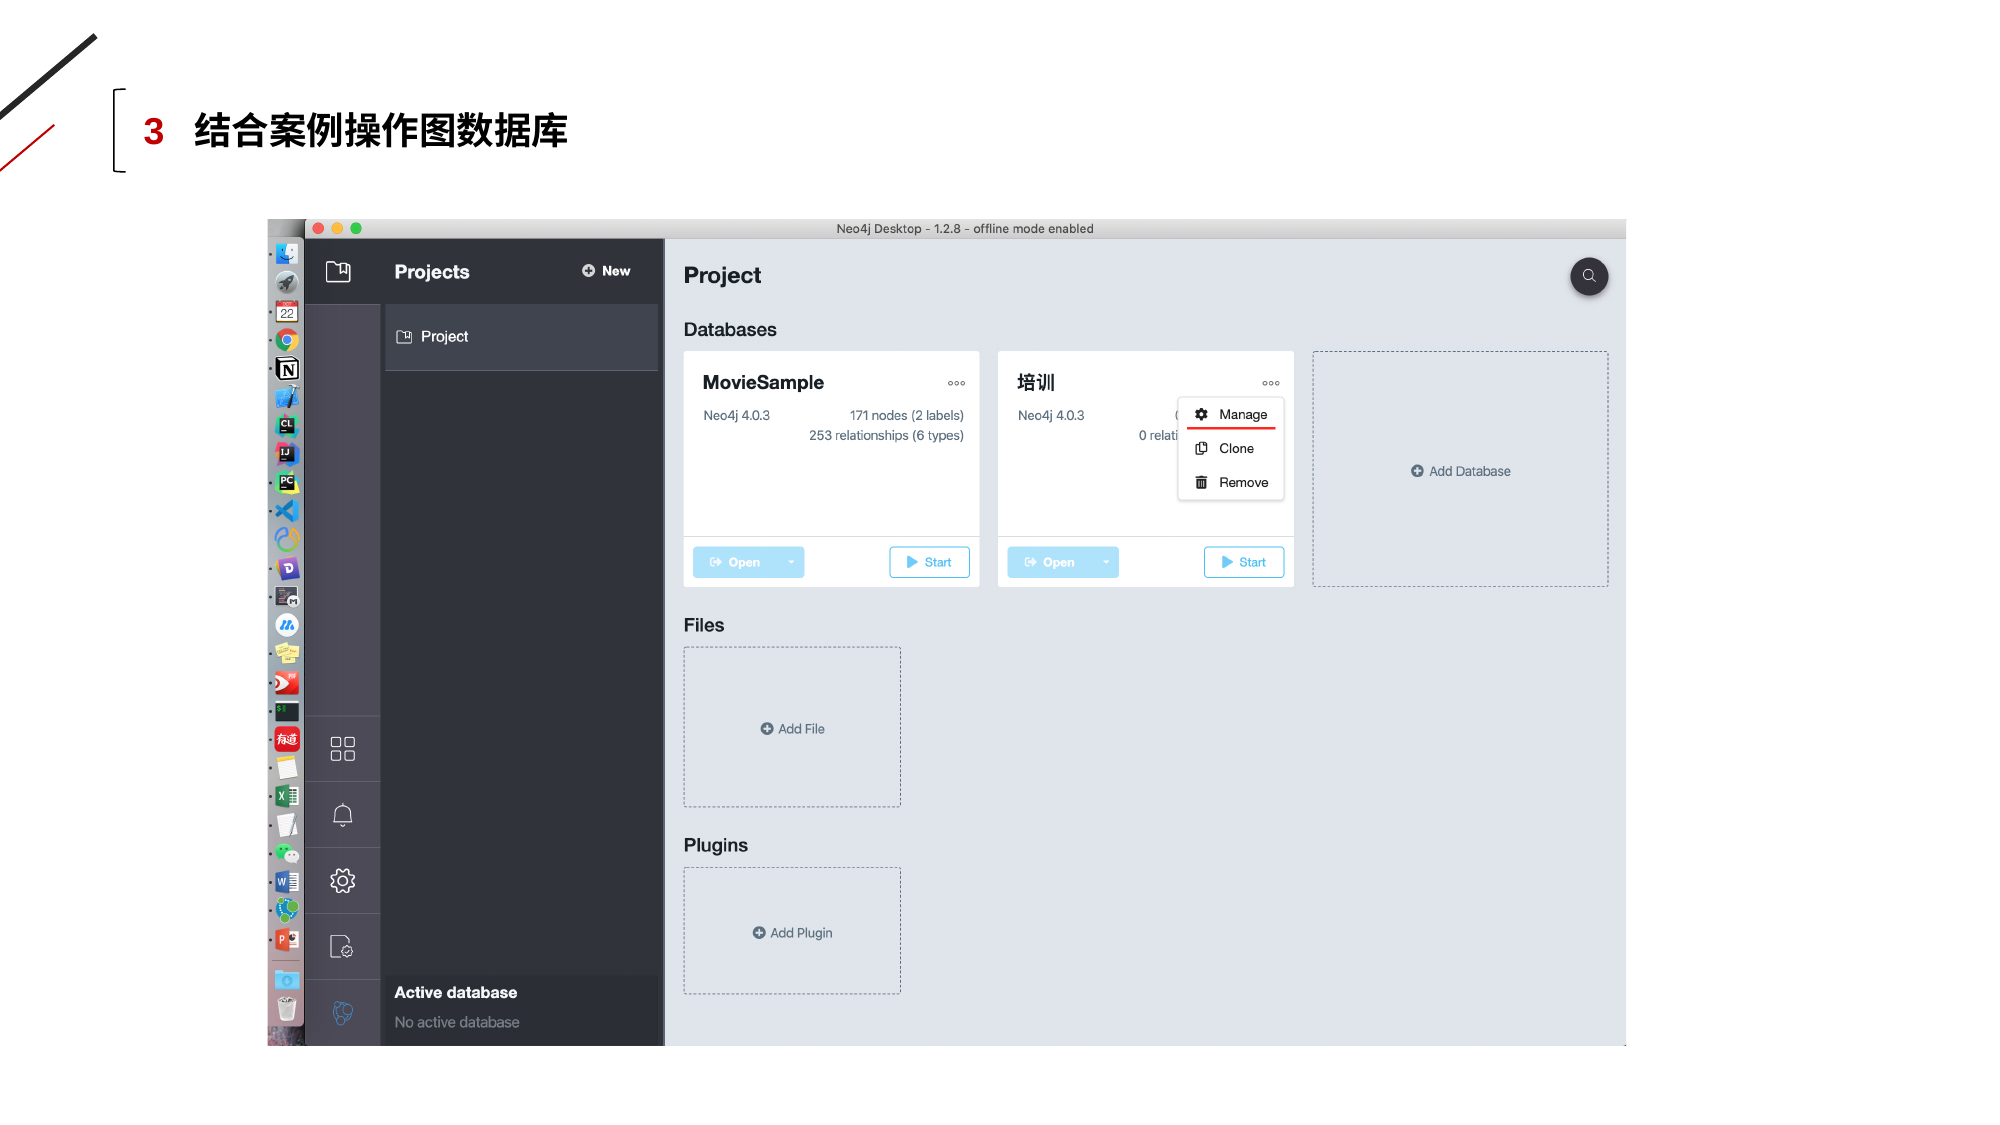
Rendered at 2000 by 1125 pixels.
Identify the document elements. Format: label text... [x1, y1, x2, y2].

text_box [113, 88, 126, 173]
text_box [0, 124, 55, 179]
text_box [0, 35, 96, 144]
picture [267, 219, 1627, 1046]
text_box 3 结合案例操作图数据库 [128, 100, 584, 160]
